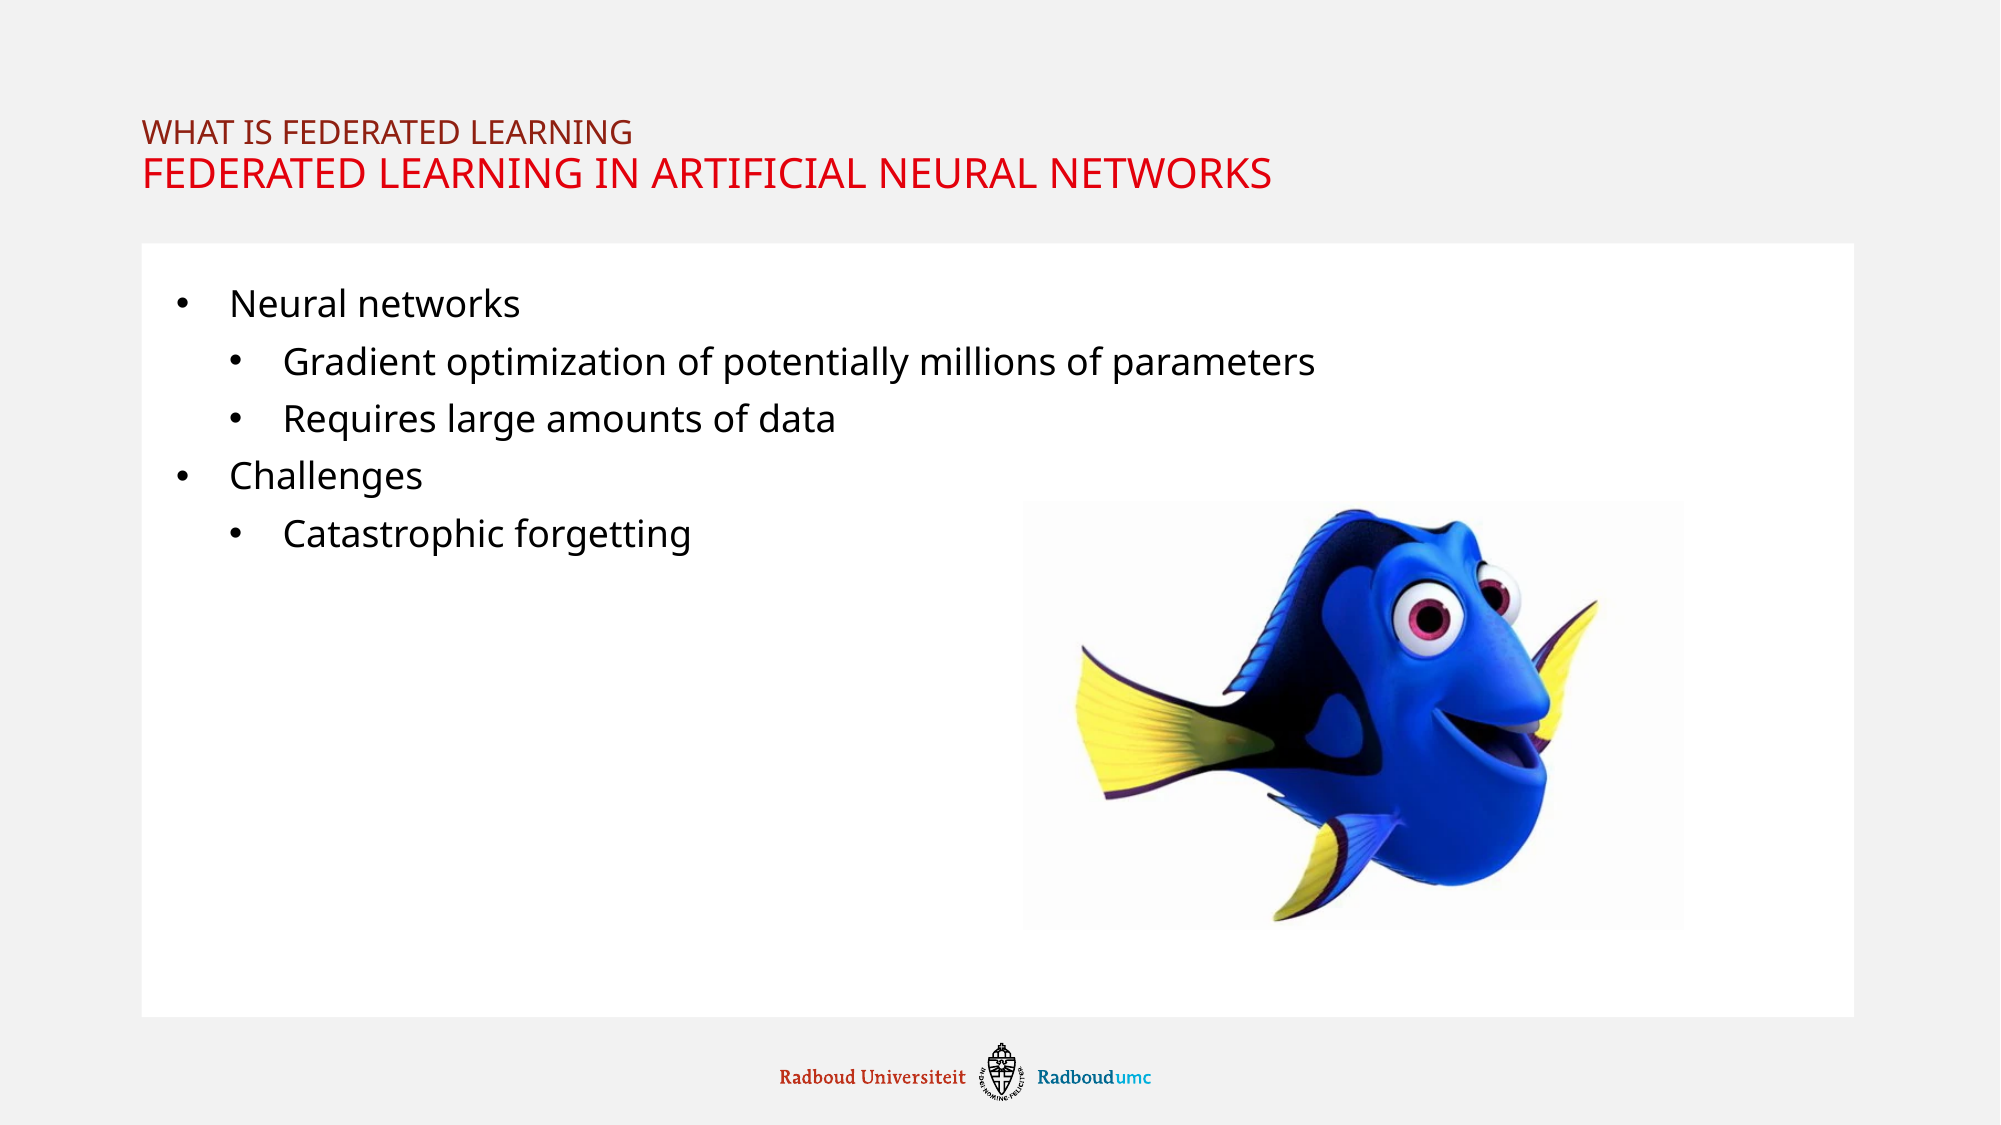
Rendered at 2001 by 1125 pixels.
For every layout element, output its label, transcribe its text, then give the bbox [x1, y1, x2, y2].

title Federated learning in artificial Neural networks [141, 147, 1855, 195]
list Neural networks Gradient optimization of potentially millions of parameters Requires large amounts of data Challenges Catastrophic forgetting [176, 279, 1804, 930]
list What is federated learning [141, 111, 1859, 147]
picture [1023, 501, 1684, 930]
